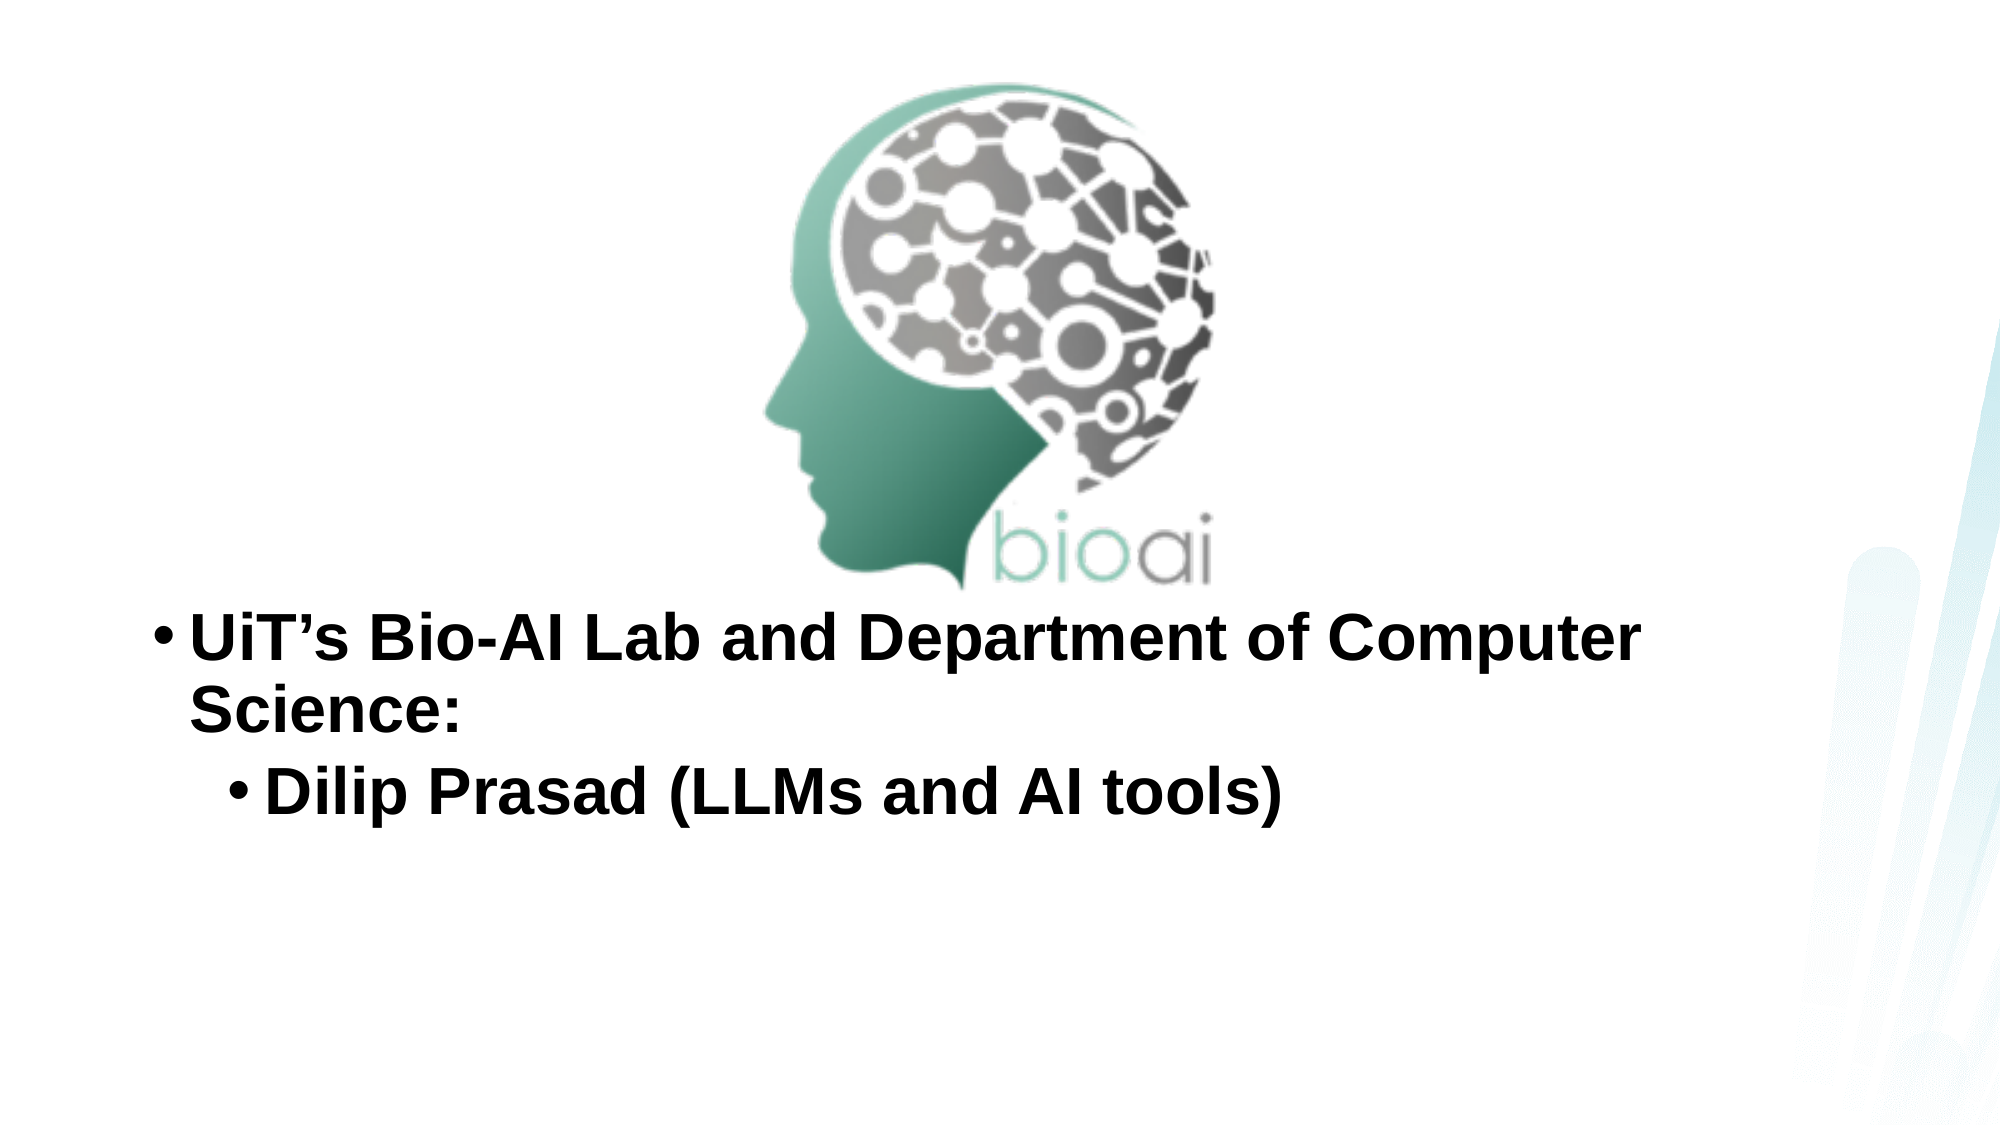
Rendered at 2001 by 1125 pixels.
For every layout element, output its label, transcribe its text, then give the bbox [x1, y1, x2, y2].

list UiT’s Bio-AI Lab and Department of Computer Science: Dilip Prasad (LLMs and AI tools) [137, 595, 1863, 1014]
picture [0, 0, 2000, 1125]
